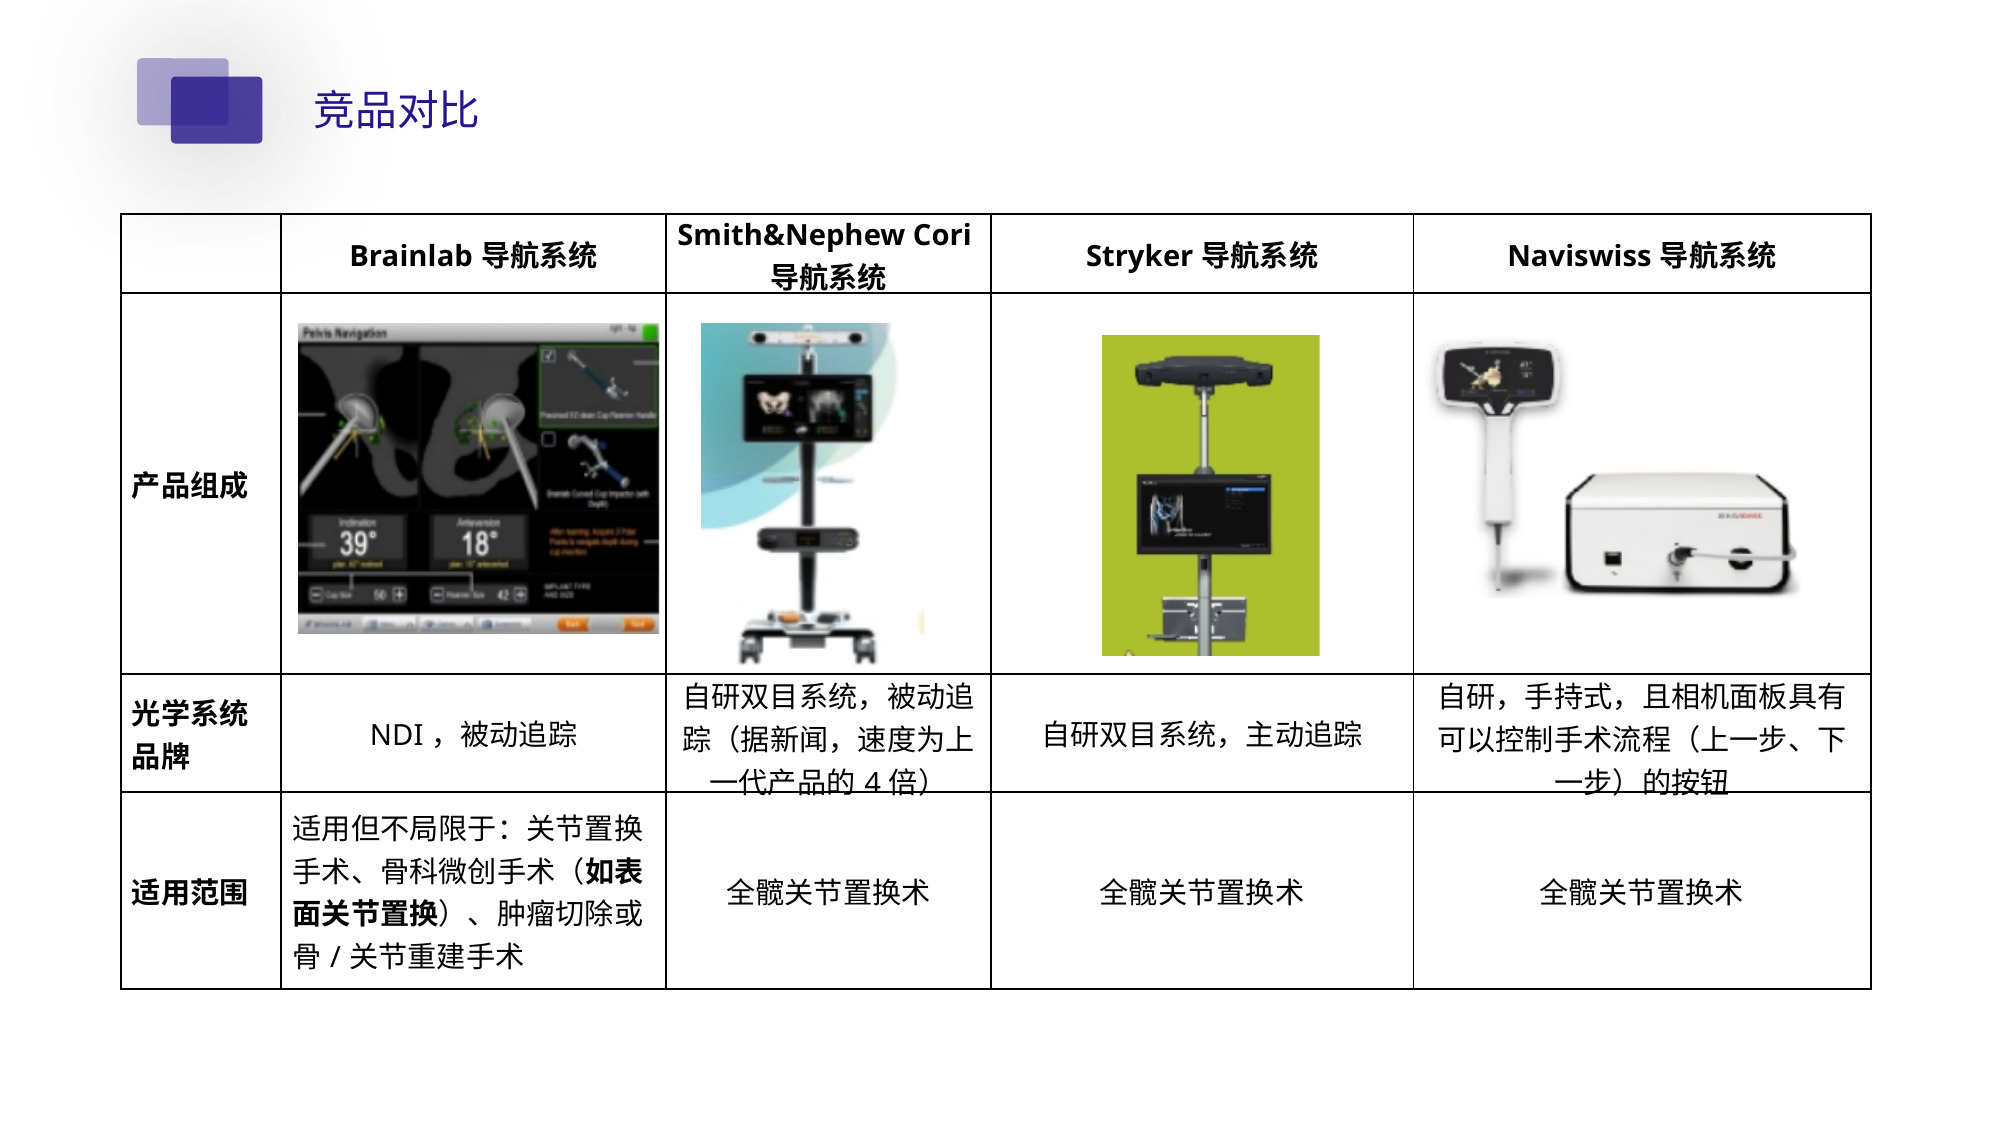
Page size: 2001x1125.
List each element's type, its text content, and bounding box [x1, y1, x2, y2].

picture [298, 323, 661, 634]
table_header Brainlab导航系统 [282, 215, 665, 292]
table_cell 全髋关节置换术 [667, 793, 990, 988]
text_box [136, 57, 230, 127]
table_header Smith&Nephew Cori导航系统 [667, 215, 990, 292]
picture [1102, 335, 1321, 656]
table_cell 全髋关节置换术 [992, 793, 1413, 988]
table_cell [282, 294, 665, 673]
table_cell 产品组成 [122, 294, 280, 673]
table_cell 自研双目系统，被动追踪（据新闻，速度为上一代产品的4倍） [667, 675, 990, 791]
table_header Stryker导航系统 [992, 215, 1413, 292]
table_cell [1414, 294, 1870, 673]
picture [1423, 335, 1802, 598]
table_cell 适用范围 [122, 793, 280, 988]
table_cell 自研，手持式，且相机面板具有可以控制手术流程（上一步、下一步）的按钮 [1414, 675, 1870, 791]
table_cell 全髋关节置换术 [1414, 793, 1870, 988]
table_cell 自研双目系统，主动追踪 [992, 675, 1413, 791]
table_cell 光学系统品牌 [122, 675, 280, 791]
table_cell 机械臂 [169, 75, 249, 145]
table_cell [667, 294, 990, 673]
table_cell NDI，被动追踪 [282, 675, 665, 791]
table_cell 适用但不局限于：关节置换手术、骨科微创手术（如表面关节置换）、肿瘤切除或骨/关节重建手术 [282, 793, 665, 988]
text_box 竞品对比 [298, 76, 772, 142]
table_header [122, 215, 280, 292]
table_cell [992, 294, 1413, 673]
table_header Naviswiss导航系统 [1414, 215, 1870, 292]
picture [701, 323, 927, 668]
